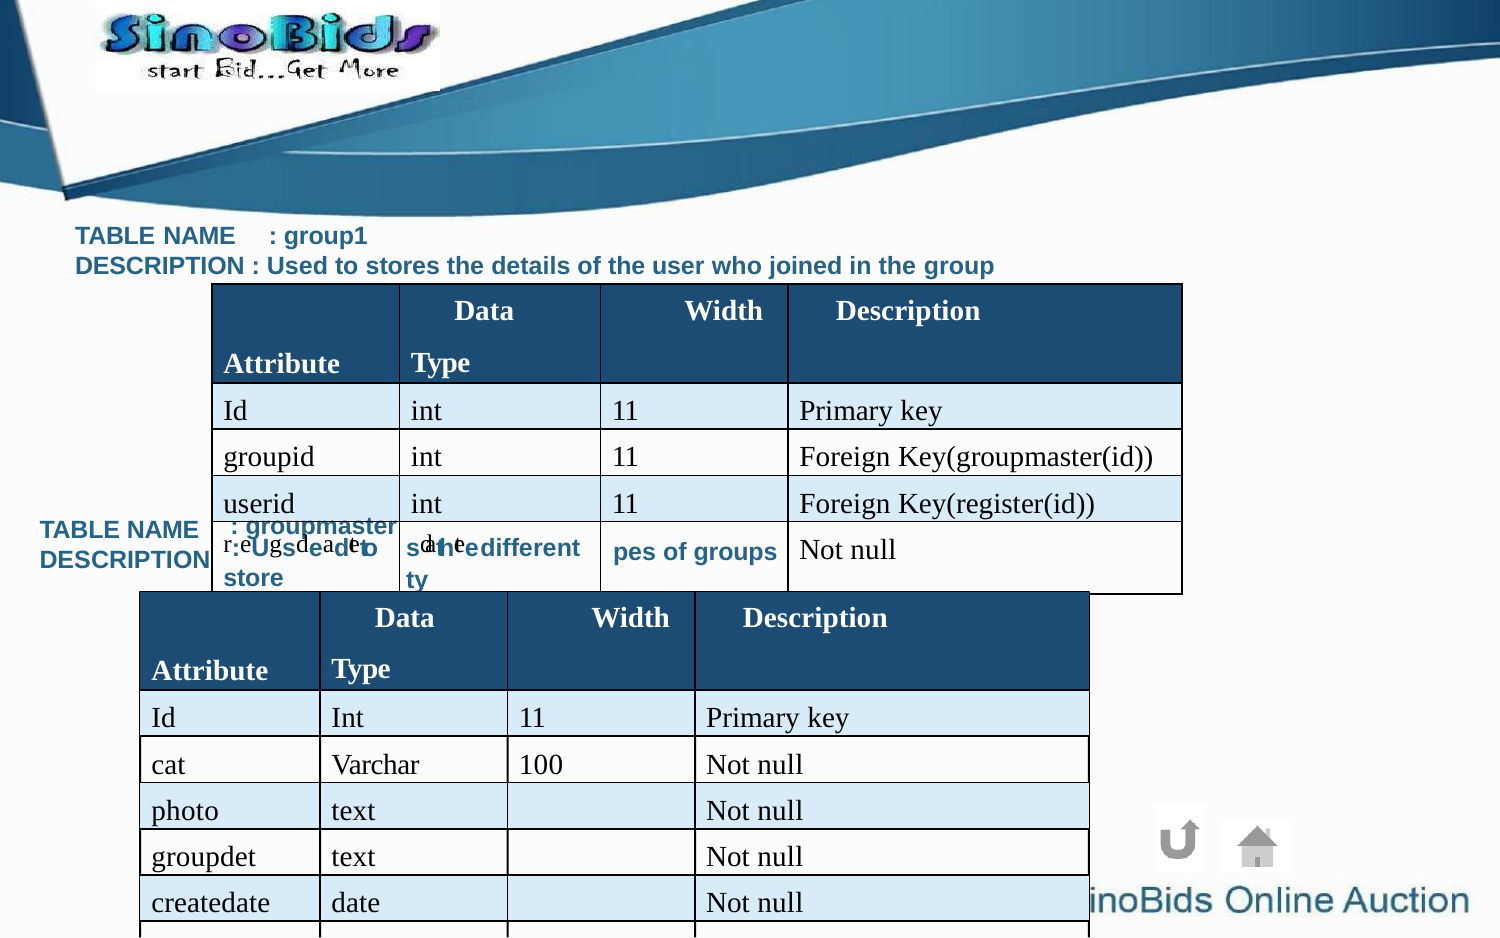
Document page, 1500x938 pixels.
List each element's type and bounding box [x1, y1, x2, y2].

text_box [1153, 804, 1207, 874]
text_box [0, 0, 1500, 938]
text_box [138, 591, 1294, 938]
